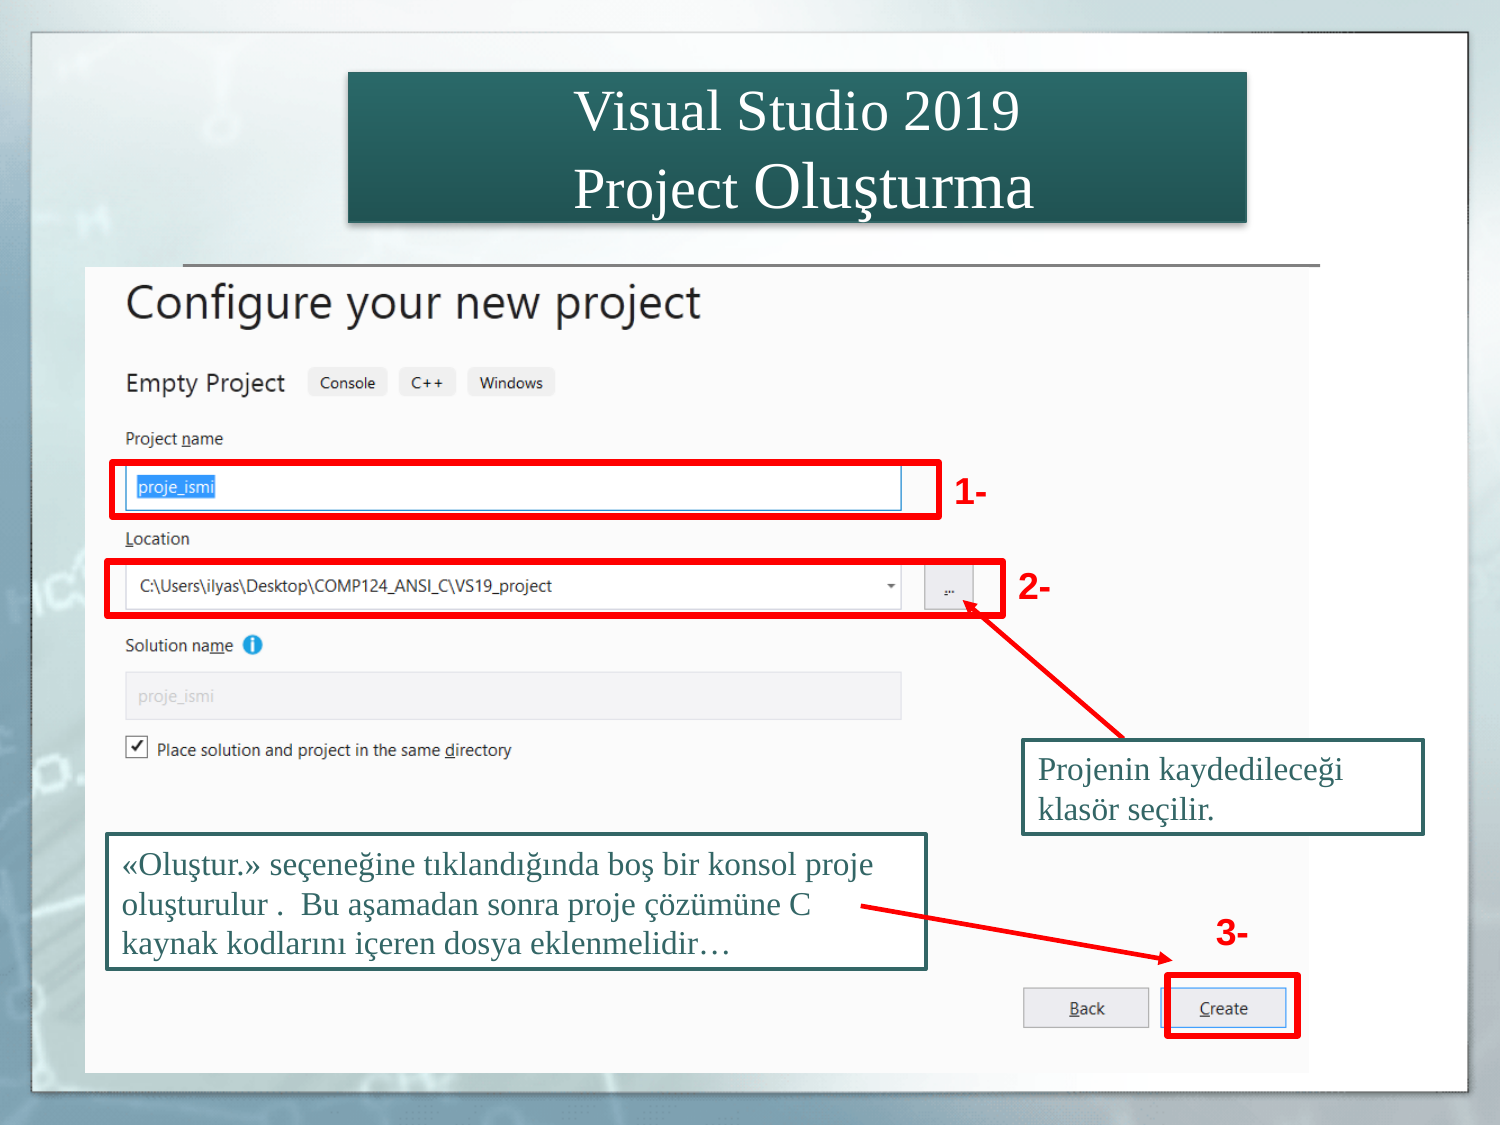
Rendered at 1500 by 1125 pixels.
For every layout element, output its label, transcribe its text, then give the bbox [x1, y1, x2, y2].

picture [0, 0, 1500, 1125]
title Visual Studio 2019 Project Oluşturma [348, 72, 1247, 223]
text_box Projenin kaydedileceği klasör seçilir. [1313, 738, 1425, 836]
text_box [962, 599, 1124, 740]
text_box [860, 905, 1173, 961]
